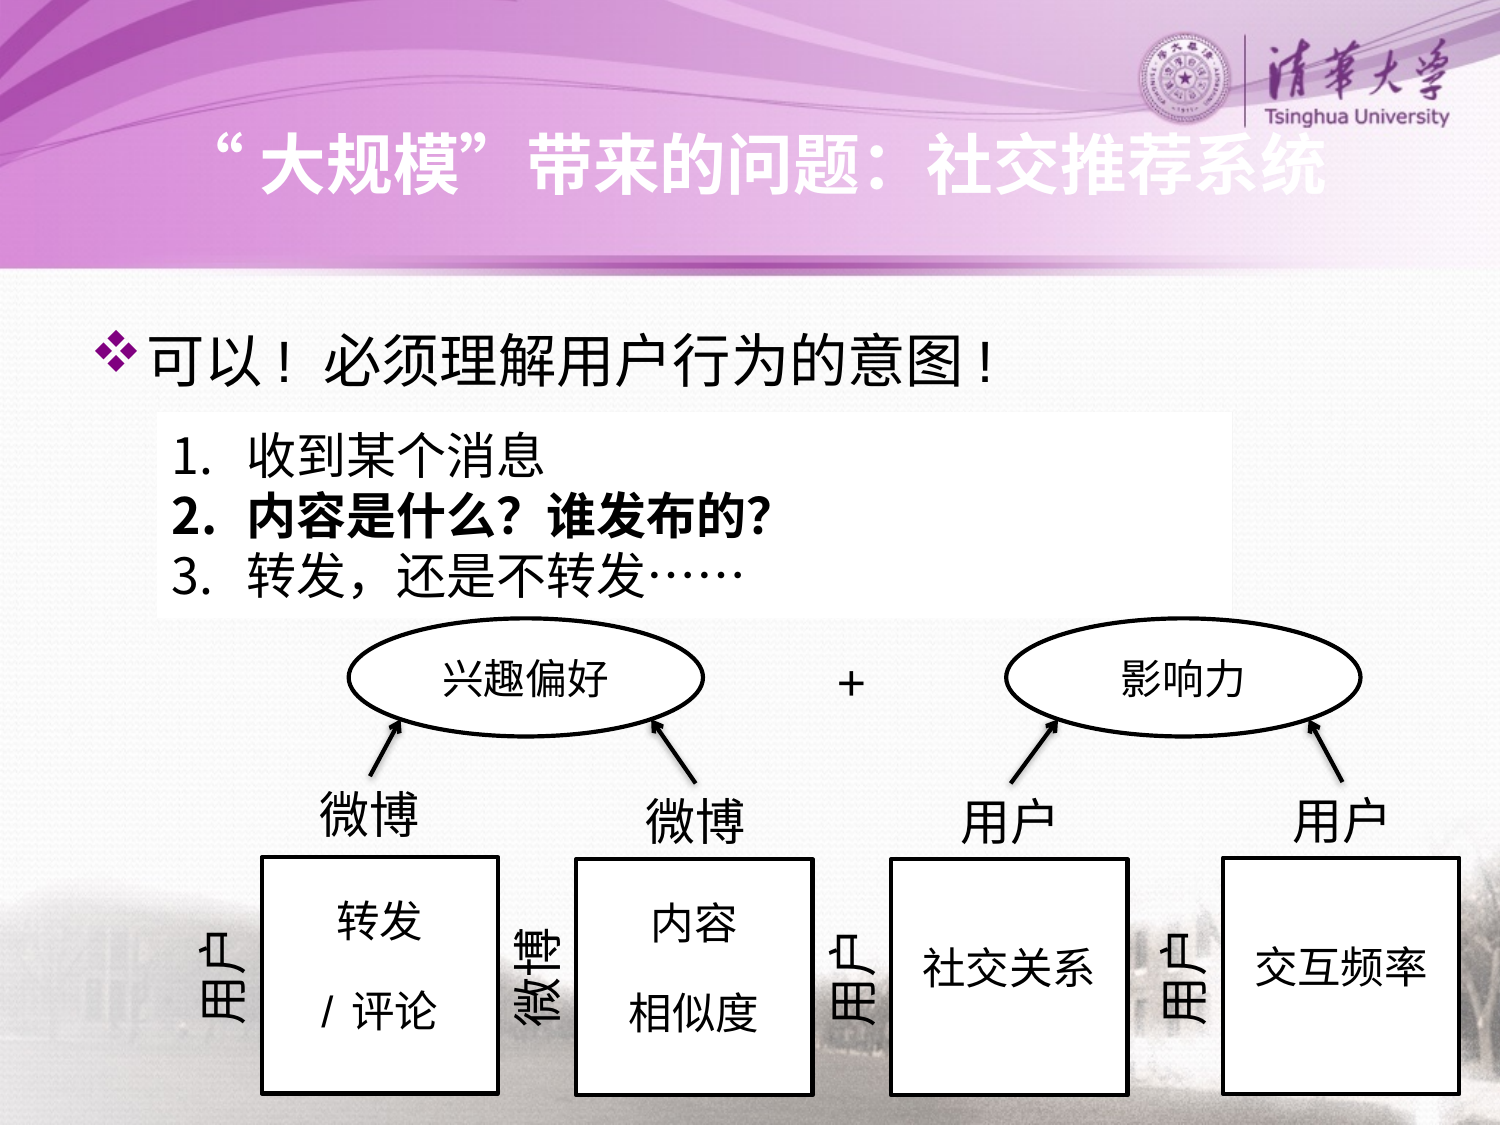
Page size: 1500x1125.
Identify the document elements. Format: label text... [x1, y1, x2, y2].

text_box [650, 718, 696, 784]
text_box + [822, 643, 881, 719]
text_box 社交关系 [889, 857, 1130, 1097]
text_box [1308, 718, 1343, 783]
text_box 转发 /评论 [260, 855, 500, 1096]
text_box 交互频率 [1221, 856, 1461, 1096]
text_box 兴趣偏好 [346, 616, 706, 739]
text_box 用户 [1277, 782, 1408, 857]
picture [0, 0, 1500, 1125]
text_box 用户 [945, 783, 1076, 859]
text_box 影响力 [1004, 616, 1363, 739]
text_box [1010, 718, 1059, 784]
text_box 微博 [305, 776, 435, 851]
text_box 用户 [184, 910, 259, 1041]
title “大规模”带来的问题：社交推荐系统 [58, 117, 1447, 210]
text_box 用户 [815, 912, 889, 1043]
text_box 内容 相似度 [574, 857, 815, 1097]
text_box 收到某个消息 内容是什么？谁发布的？ 转发，还是不转发…… [155, 410, 1234, 621]
text_box 微博 [630, 783, 761, 859]
list 可以! 必须理解用户行为的意图! [75, 316, 1425, 1050]
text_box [369, 718, 401, 777]
text_box 用户 [1145, 911, 1221, 1041]
text_box 微博 [498, 912, 574, 1043]
